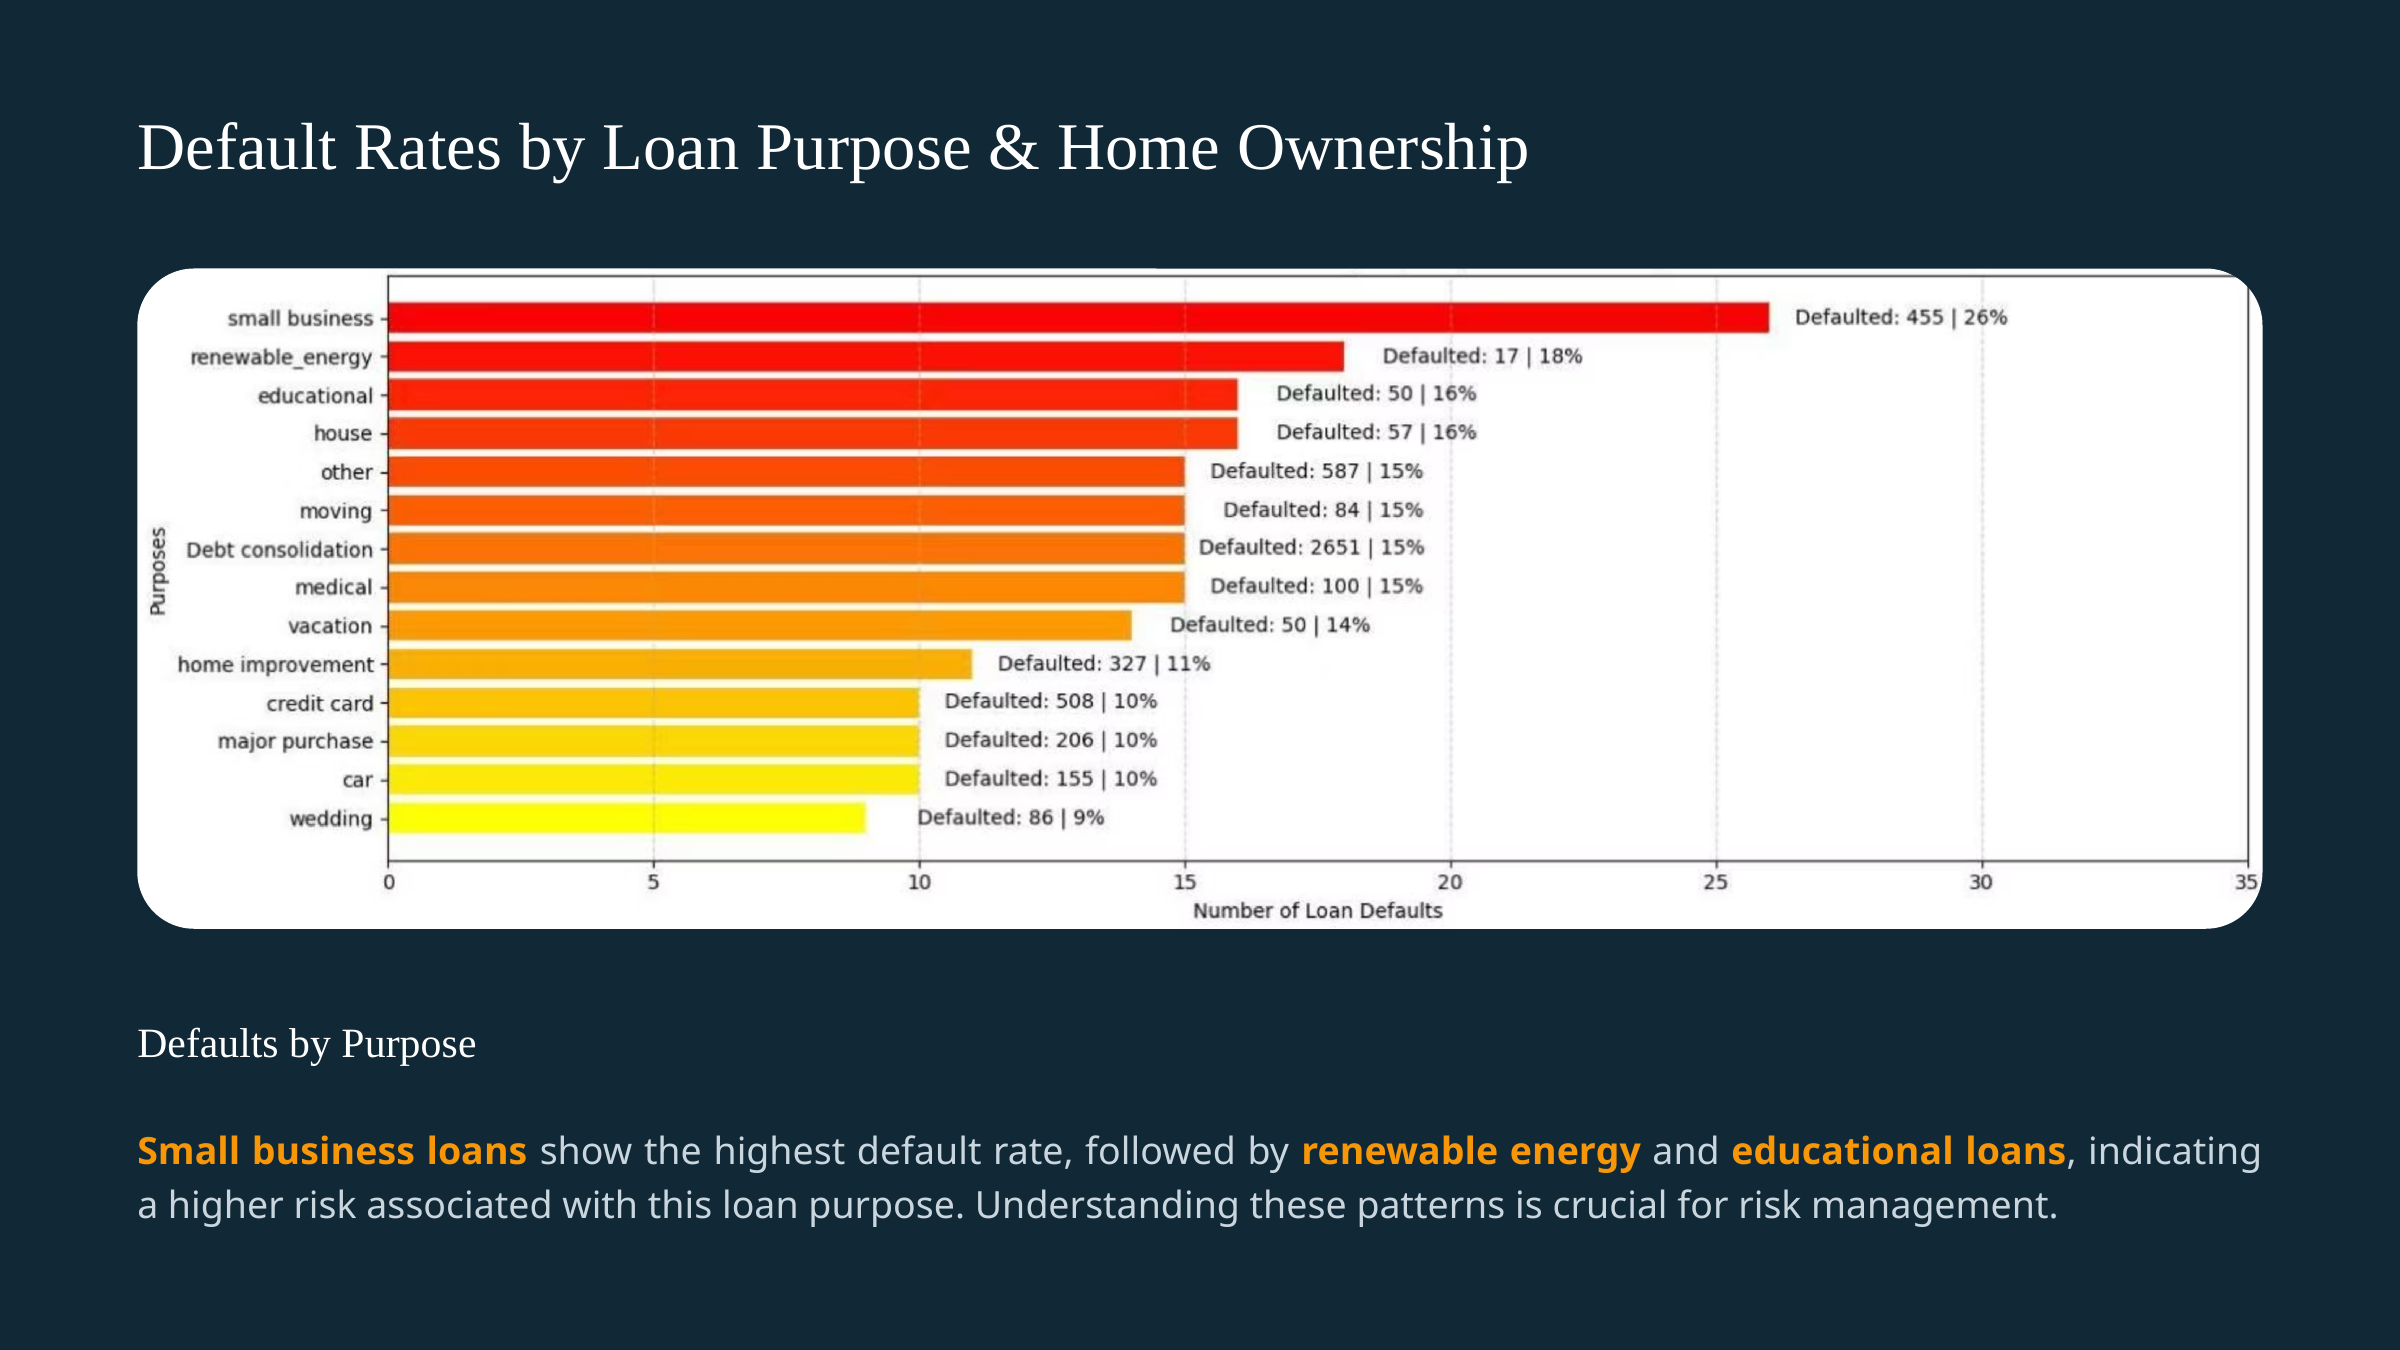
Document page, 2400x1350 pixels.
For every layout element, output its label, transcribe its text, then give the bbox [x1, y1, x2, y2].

text_box Small business loans show the highest default rate, followed by renewable energy and educational loans, indicating a higher risk associated with this loan purpose. Understanding these patterns is crucial for risk management. [137, 1117, 2263, 1228]
picture [137, 268, 2263, 929]
text_box Default Rates by Loan Purpose & Home Ownership [137, 81, 2263, 268]
text_box Defaults by Purpose [137, 1015, 626, 1067]
